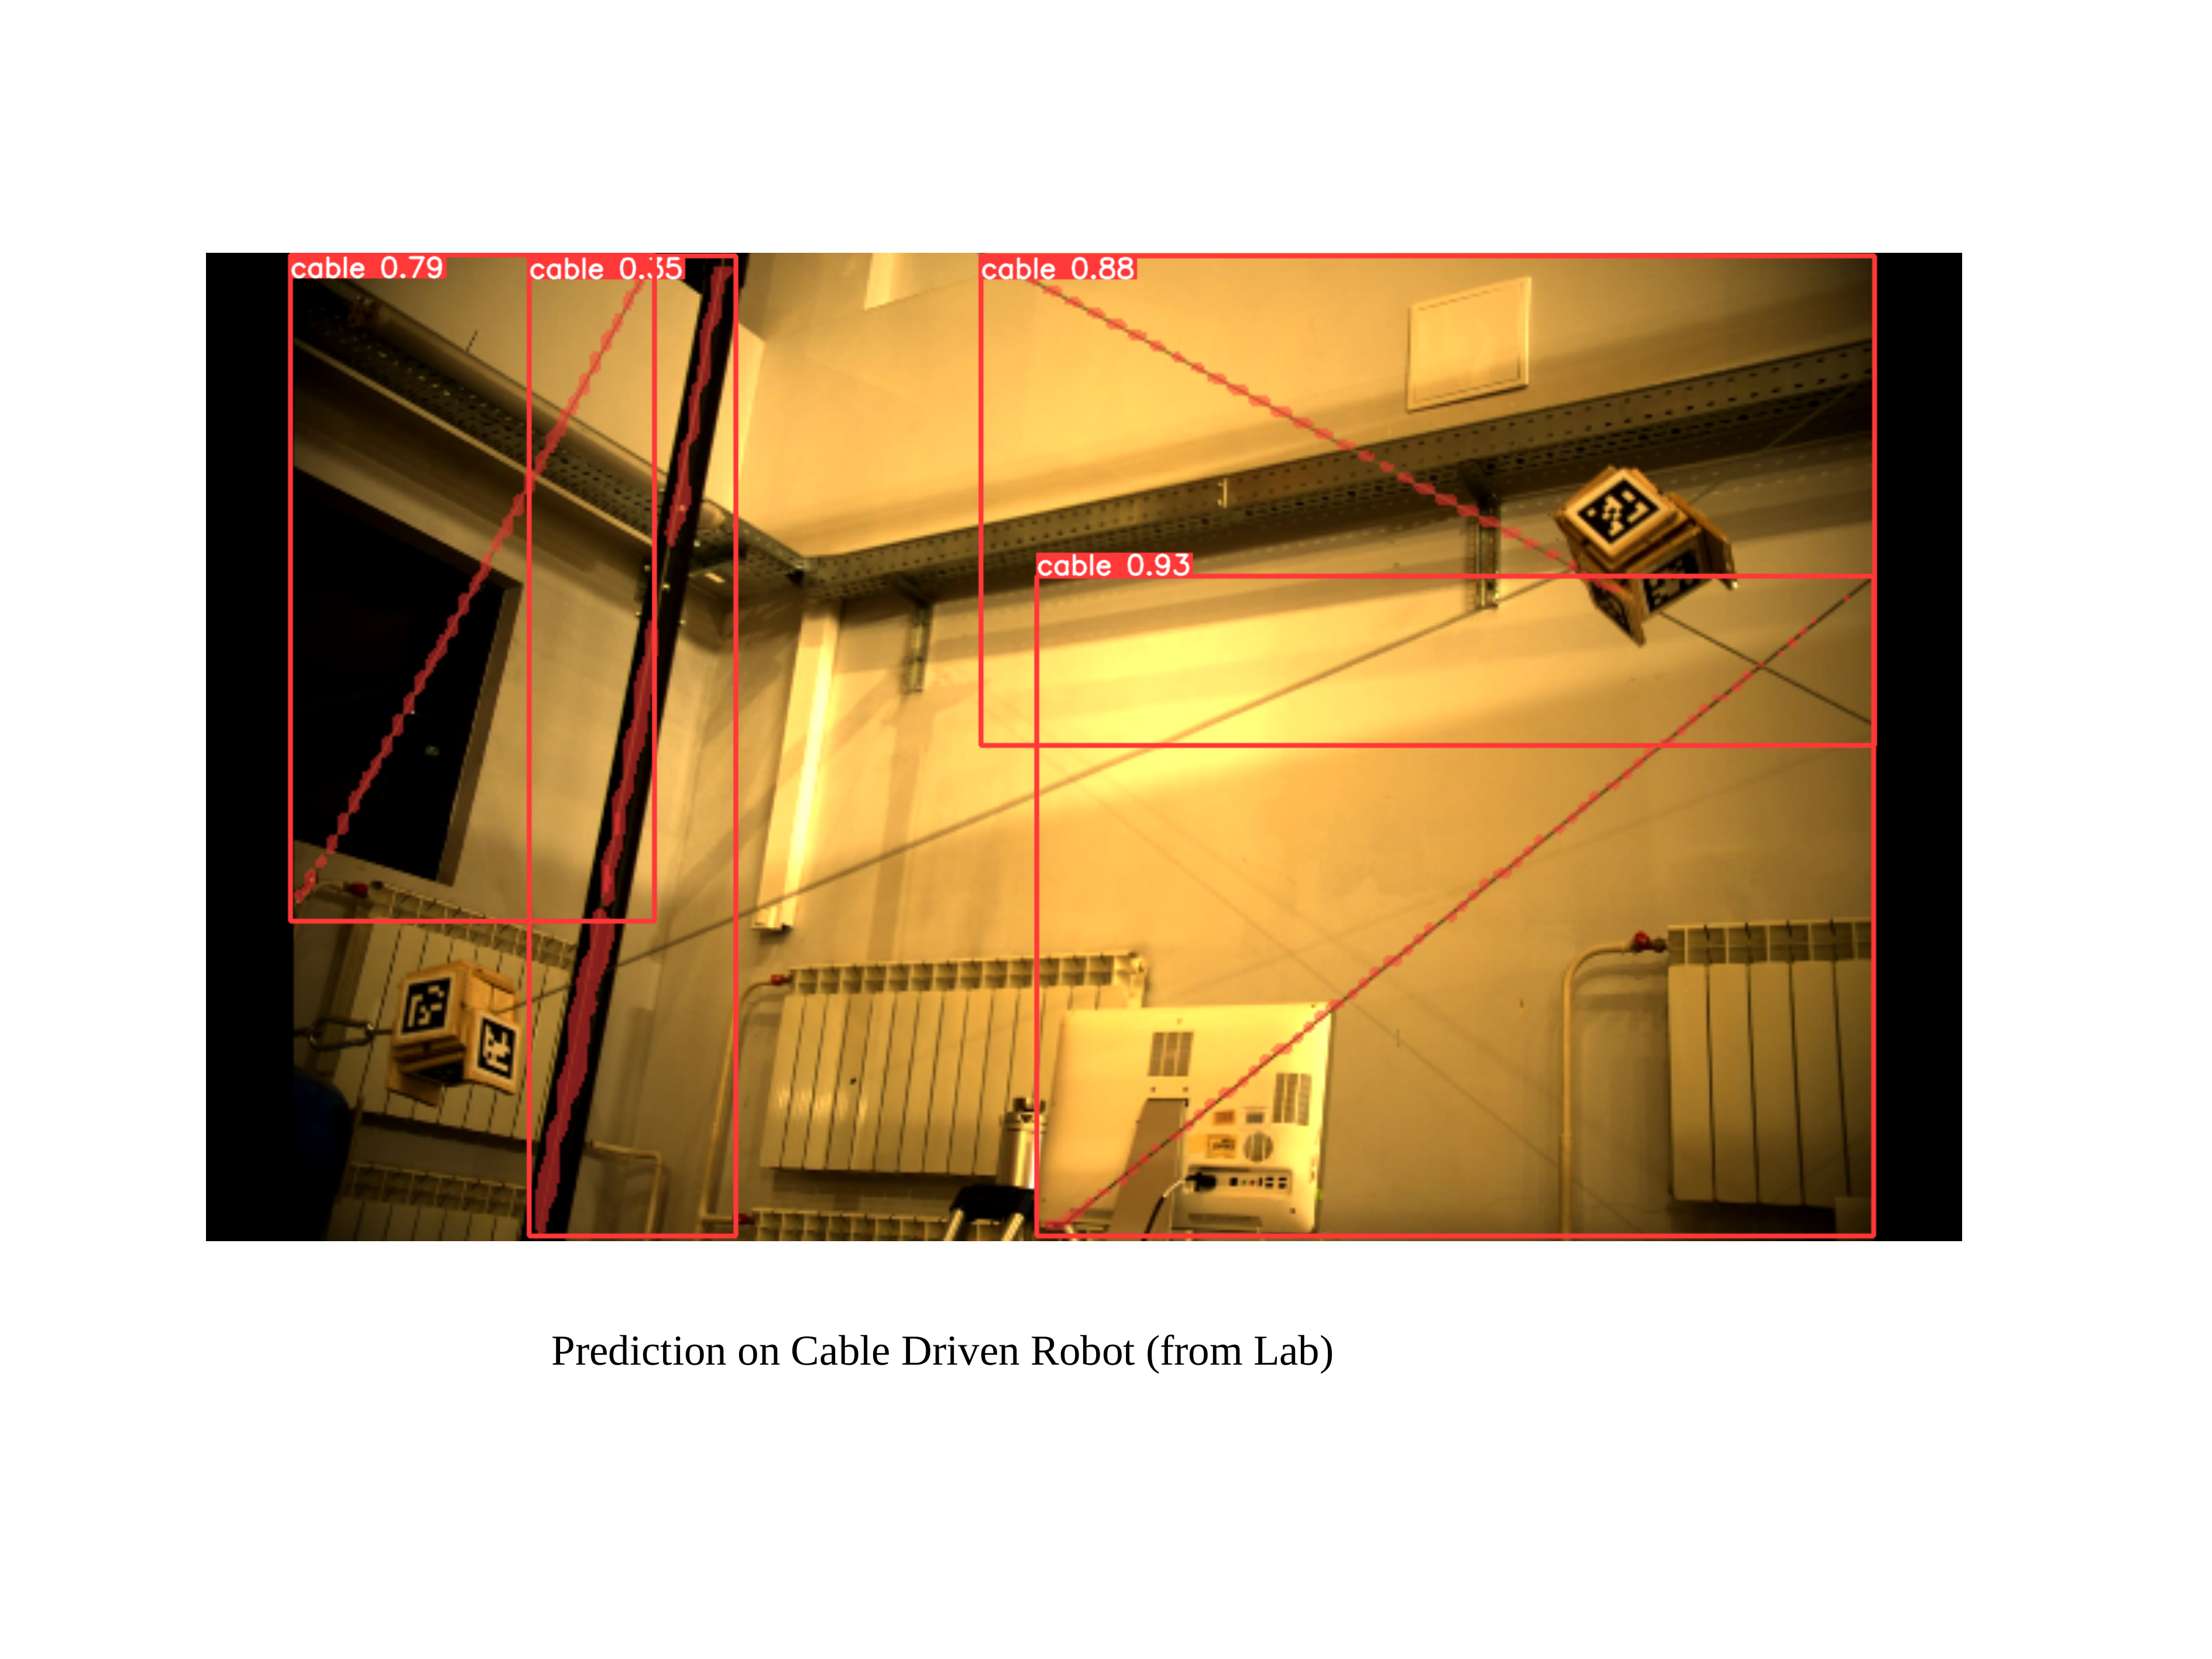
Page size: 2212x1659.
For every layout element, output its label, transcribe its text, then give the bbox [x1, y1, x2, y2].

picture [206, 253, 1963, 1241]
text_box Prediction on Cable Driven Robot (from Lab) [542, 1313, 1739, 1604]
